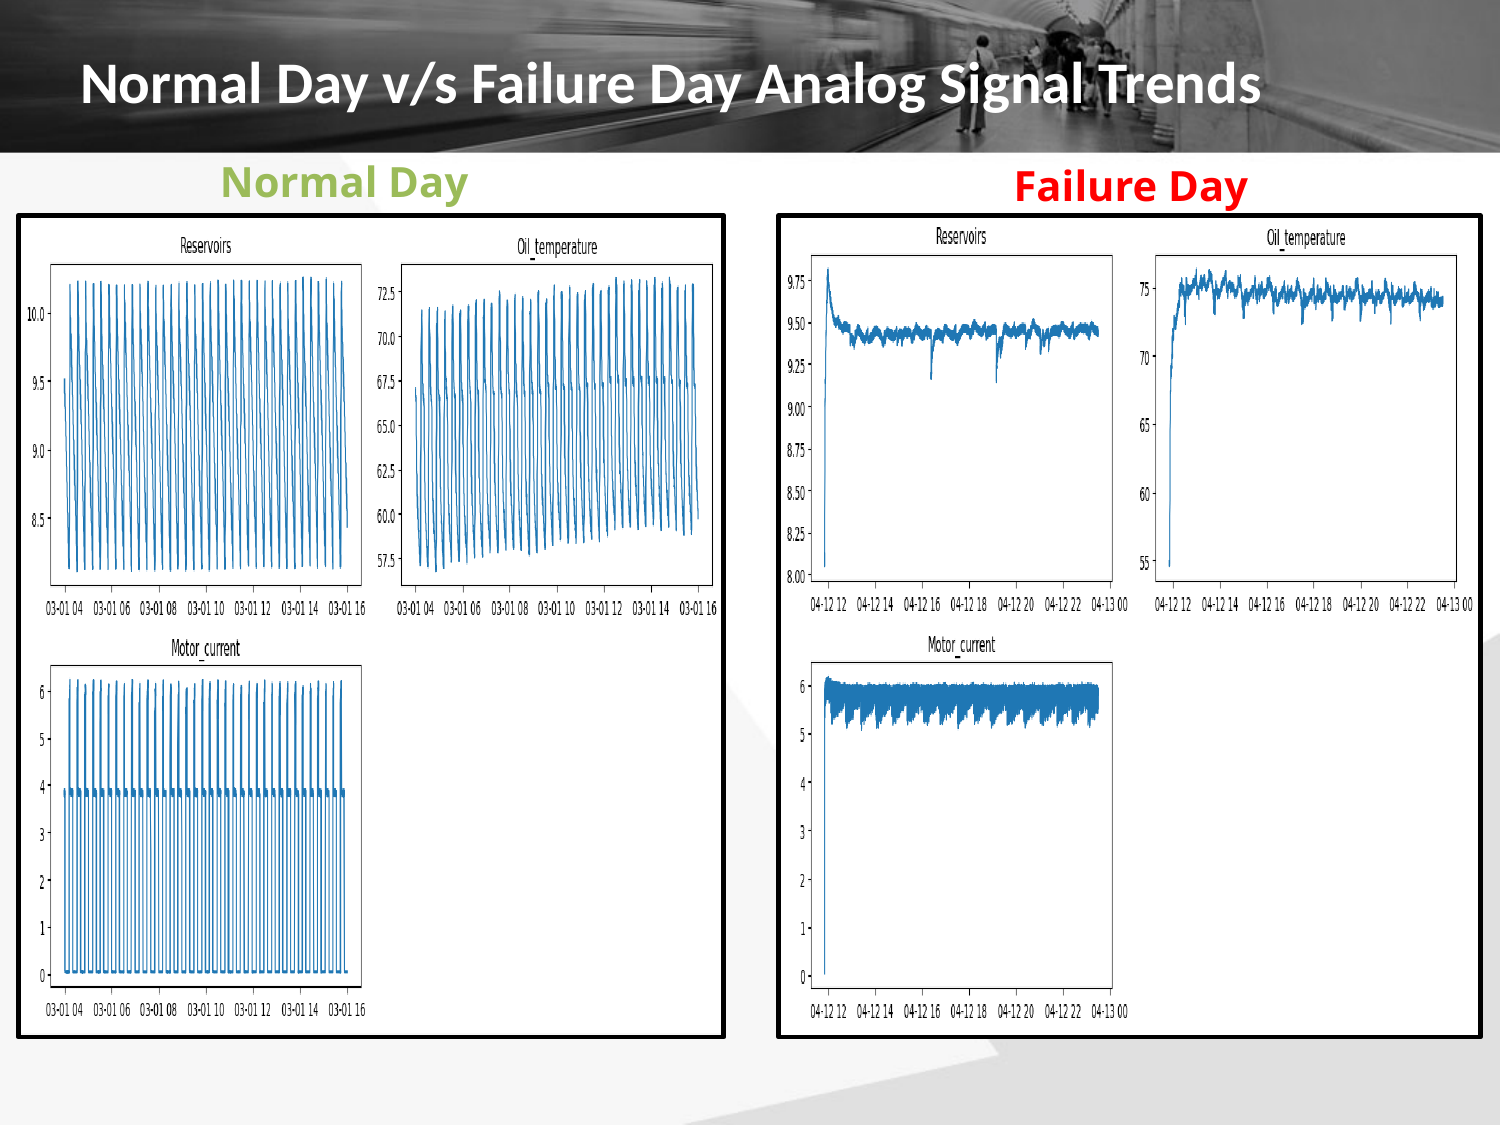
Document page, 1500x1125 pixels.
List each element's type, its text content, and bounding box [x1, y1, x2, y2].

picture [0, 0, 1500, 1125]
text_box Normal Day [205, 148, 484, 214]
title Normal Day v/s Failure Day Analog Signal Trends [64, 14, 1436, 145]
text_box Failure Day [998, 152, 1264, 215]
